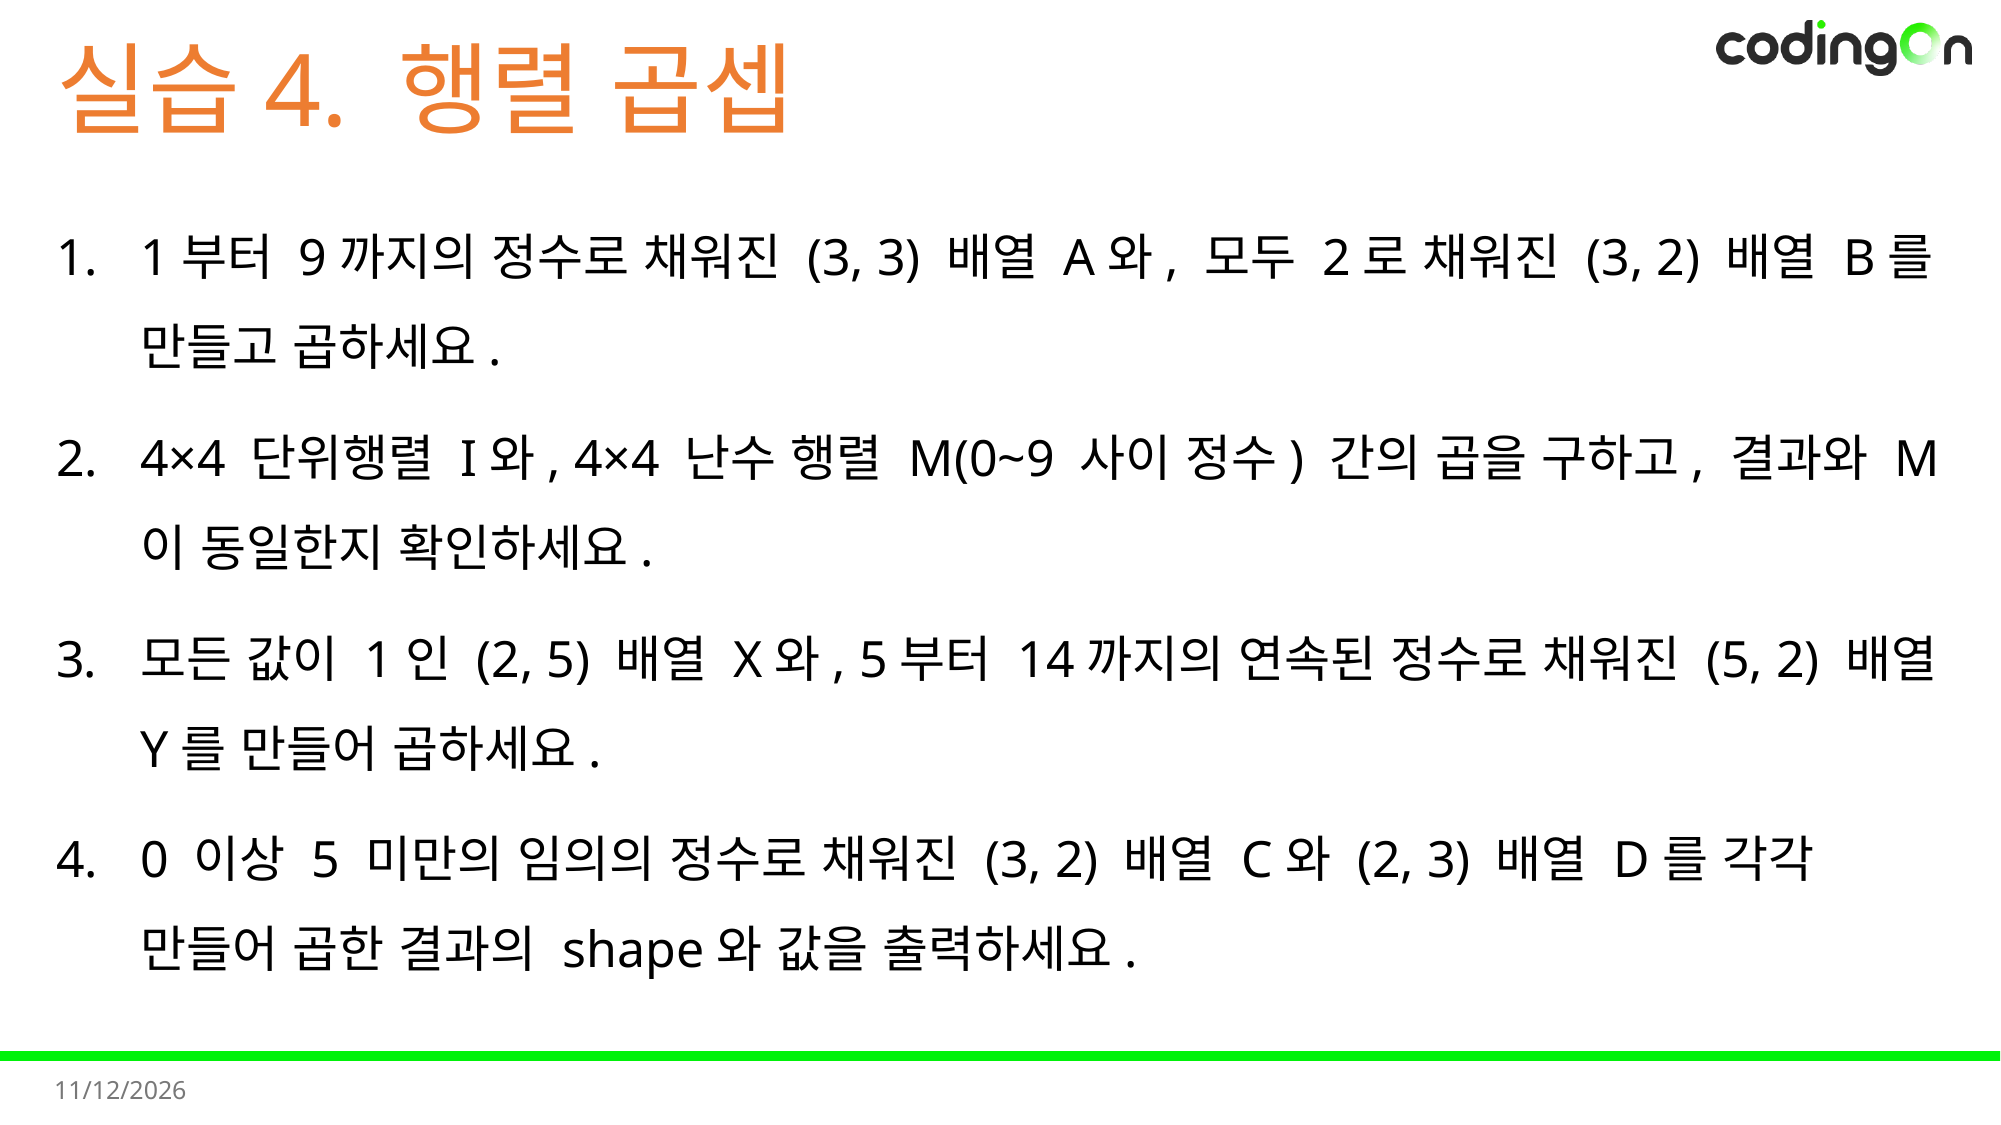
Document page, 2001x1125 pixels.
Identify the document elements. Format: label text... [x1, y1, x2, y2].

list 1부터 9까지의 정수로 채워진 (3, 3) 배열 A와, 모두 2로 채워진 (3, 2) 배열 B를 만들고 곱하세요. 4×4 단위행렬 I와, 4×4 난수 행렬 M(0~9 사이 정수) 간의 곱을 구하고, 결과와 M이 동일한지 확인하세요. 모든 값이 1인 (2, 5) 배열 X와, 5부터 14까지의 연속된 정수로 채워진 (5, 2) 배열 Y를 만들어 곱하세요. 0 이상 5 미만의 임의의 정수로 채워진 (3, 2) 배열 C와 (2, 3) 배열 D를 각각 만들어 곱한 결과의 shape와 값을 출력하세요. [41, 187, 1959, 990]
picture [1767, 20, 1972, 76]
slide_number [39, 1061, 490, 1122]
title 실습4. 행렬 곱셉 [41, 0, 1767, 187]
